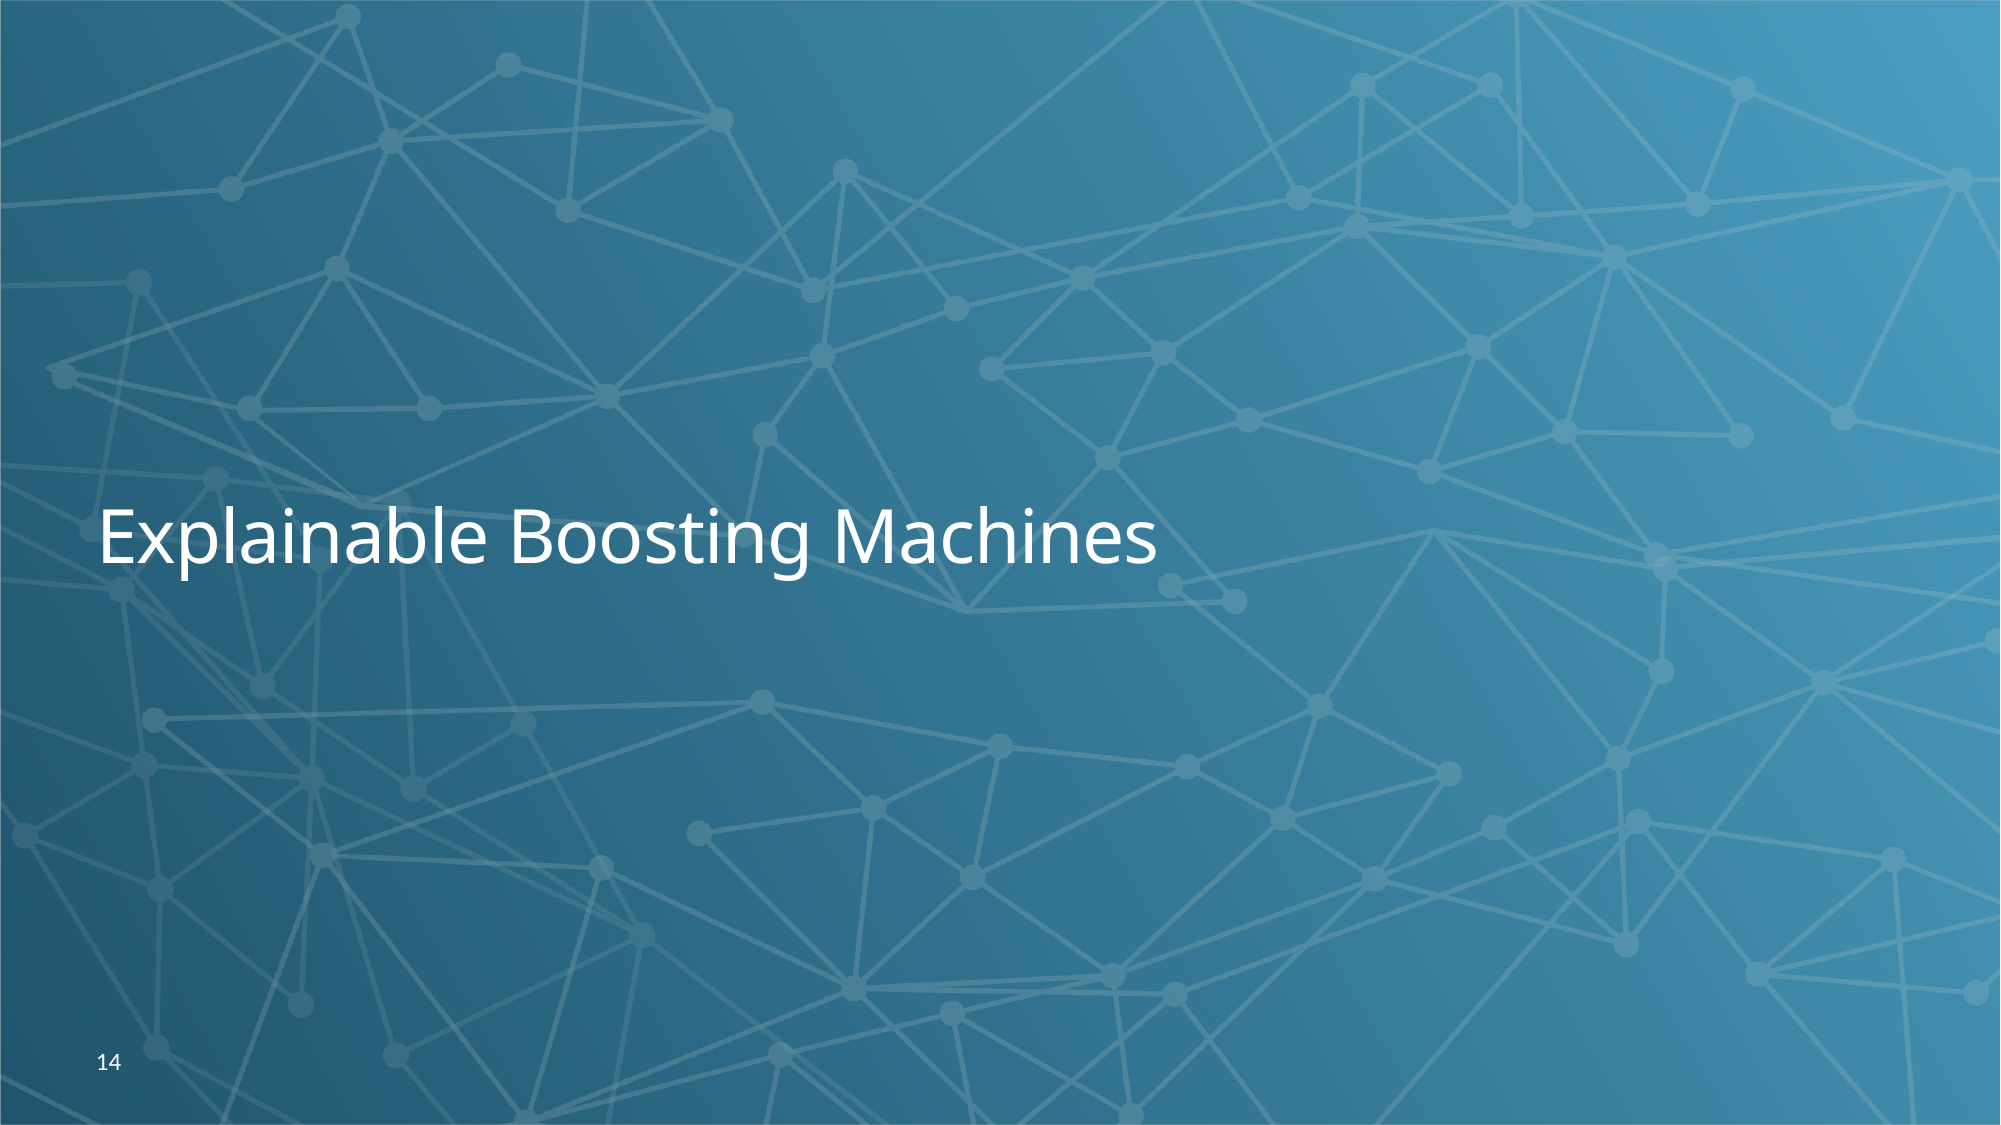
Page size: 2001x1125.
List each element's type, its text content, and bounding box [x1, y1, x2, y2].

title Explainable Boosting Machines [96, 497, 1596, 580]
picture [0, 0, 2000, 1125]
